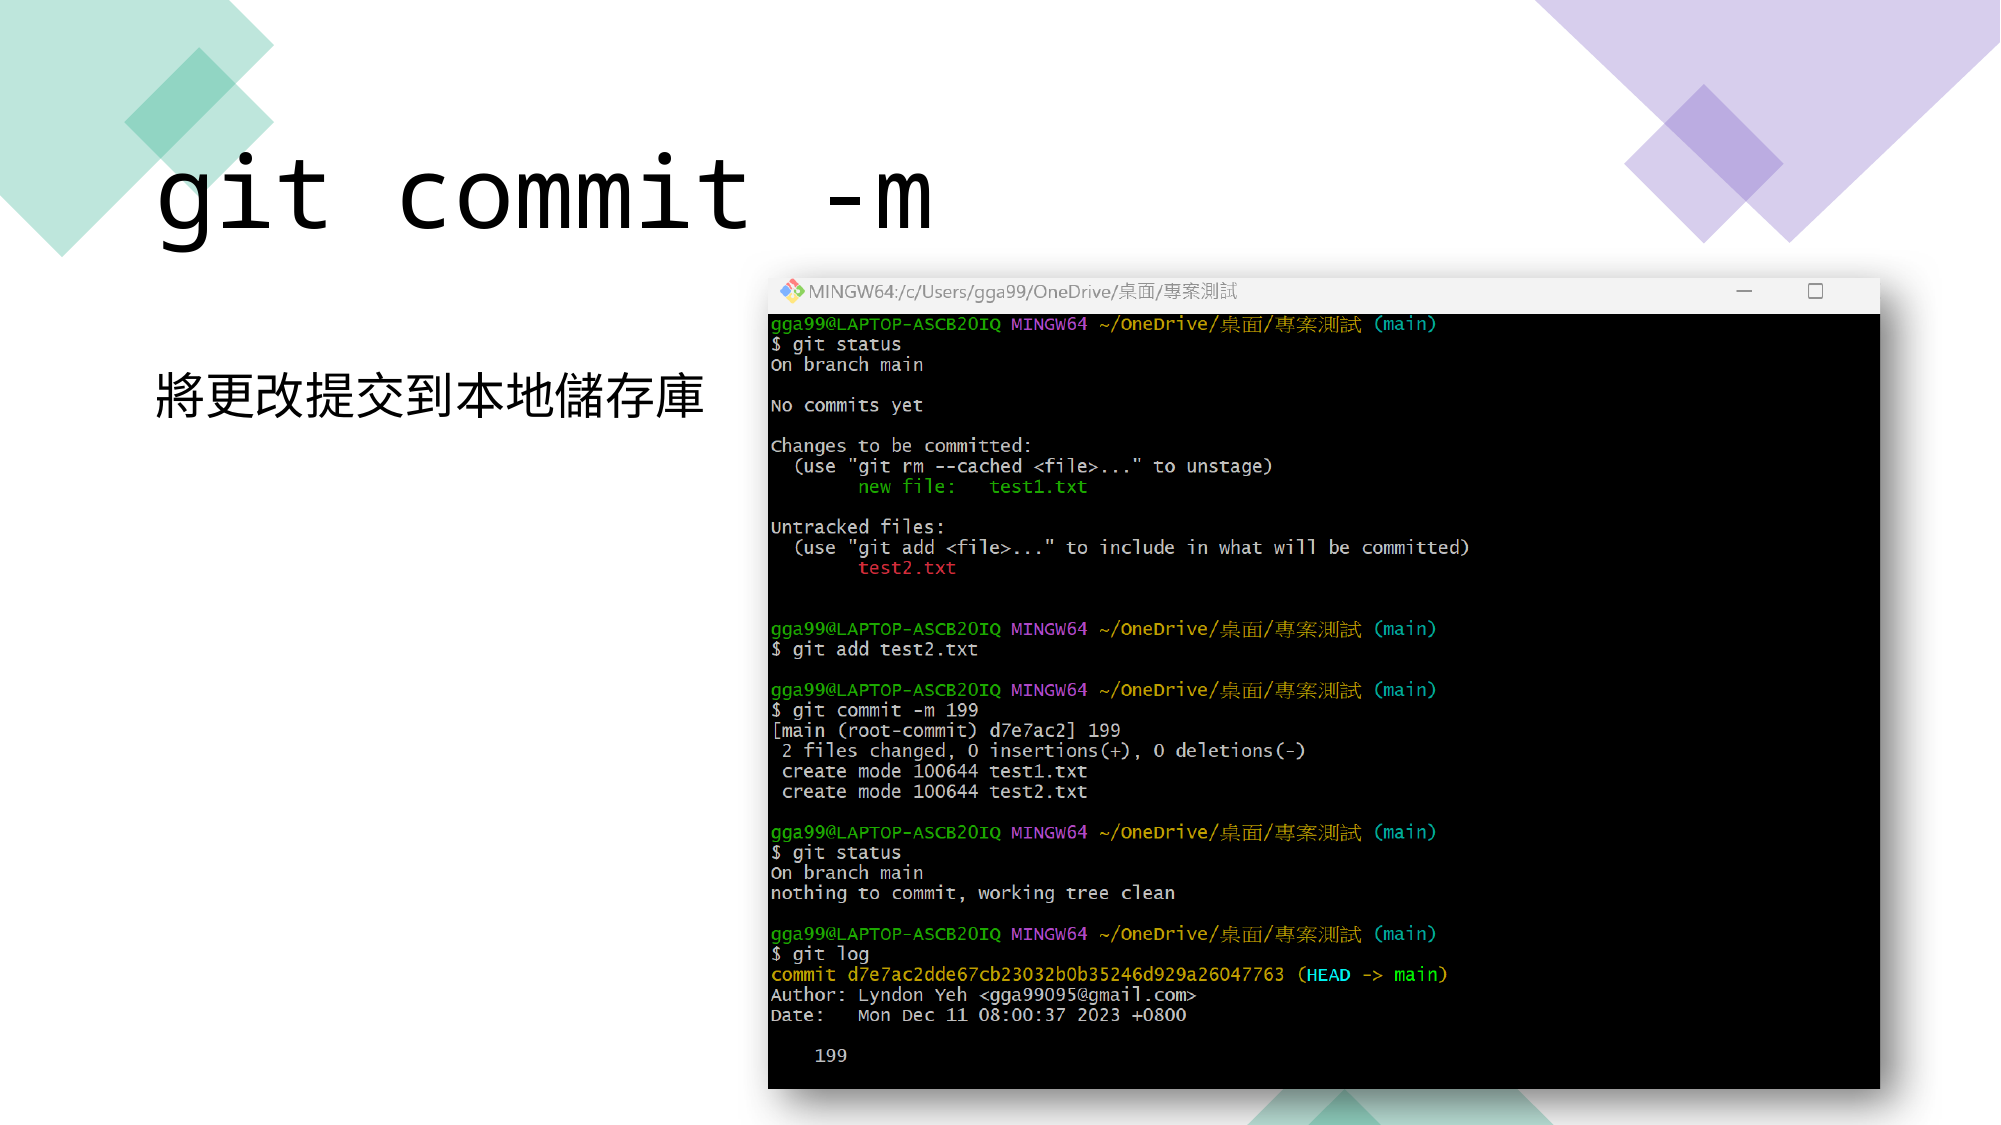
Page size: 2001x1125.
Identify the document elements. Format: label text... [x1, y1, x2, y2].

text_box git commit -m [140, 121, 1472, 257]
text_box 將更改提交到本地儲存庫 [140, 357, 751, 433]
text_box [0, 0, 276, 259]
text_box [1533, 0, 2000, 245]
text_box [122, 45, 275, 140]
text_box [0, 0, 2000, 1125]
text_box [1622, 124, 1746, 245]
picture [767, 278, 1881, 1089]
